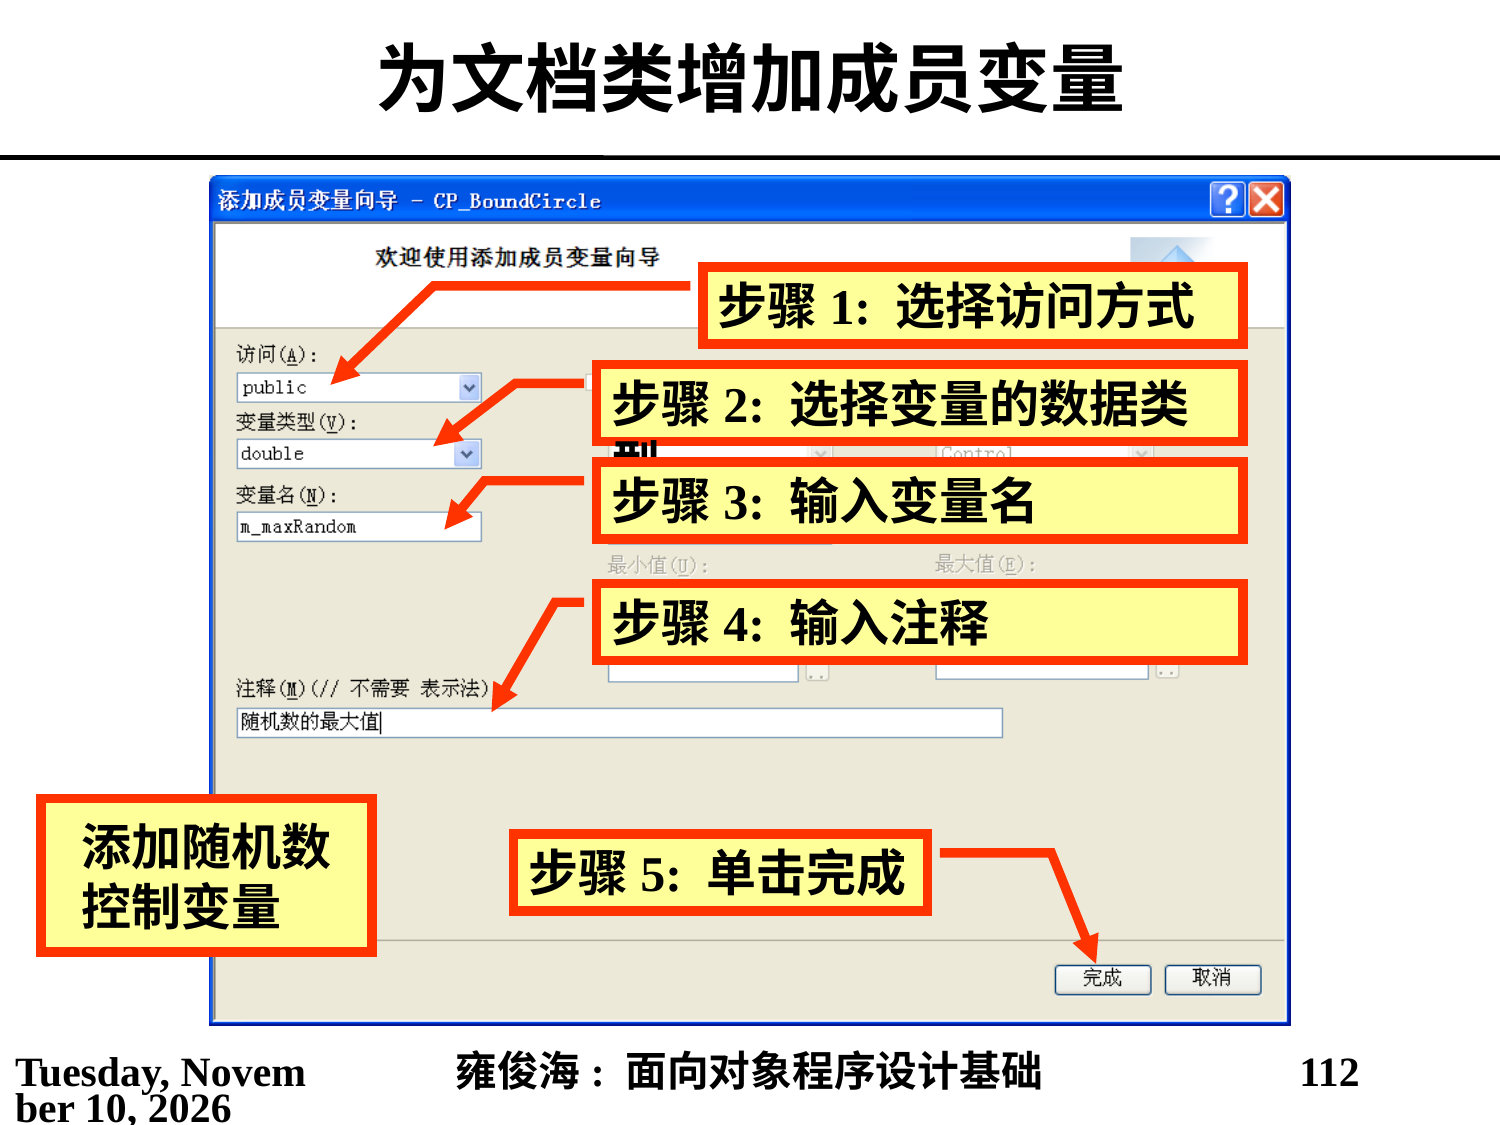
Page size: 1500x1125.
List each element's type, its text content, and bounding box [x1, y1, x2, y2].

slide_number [0, 1042, 337, 1103]
footer 雍俊海: 面向对象程序设计基础 [337, 1042, 1161, 1103]
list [209, 175, 1291, 1026]
slide_number 112 [1161, 1042, 1499, 1103]
title 为文档类增加成员变量 [0, 0, 1500, 154]
text_box 添加随机数 控制变量 [41, 798, 209, 953]
